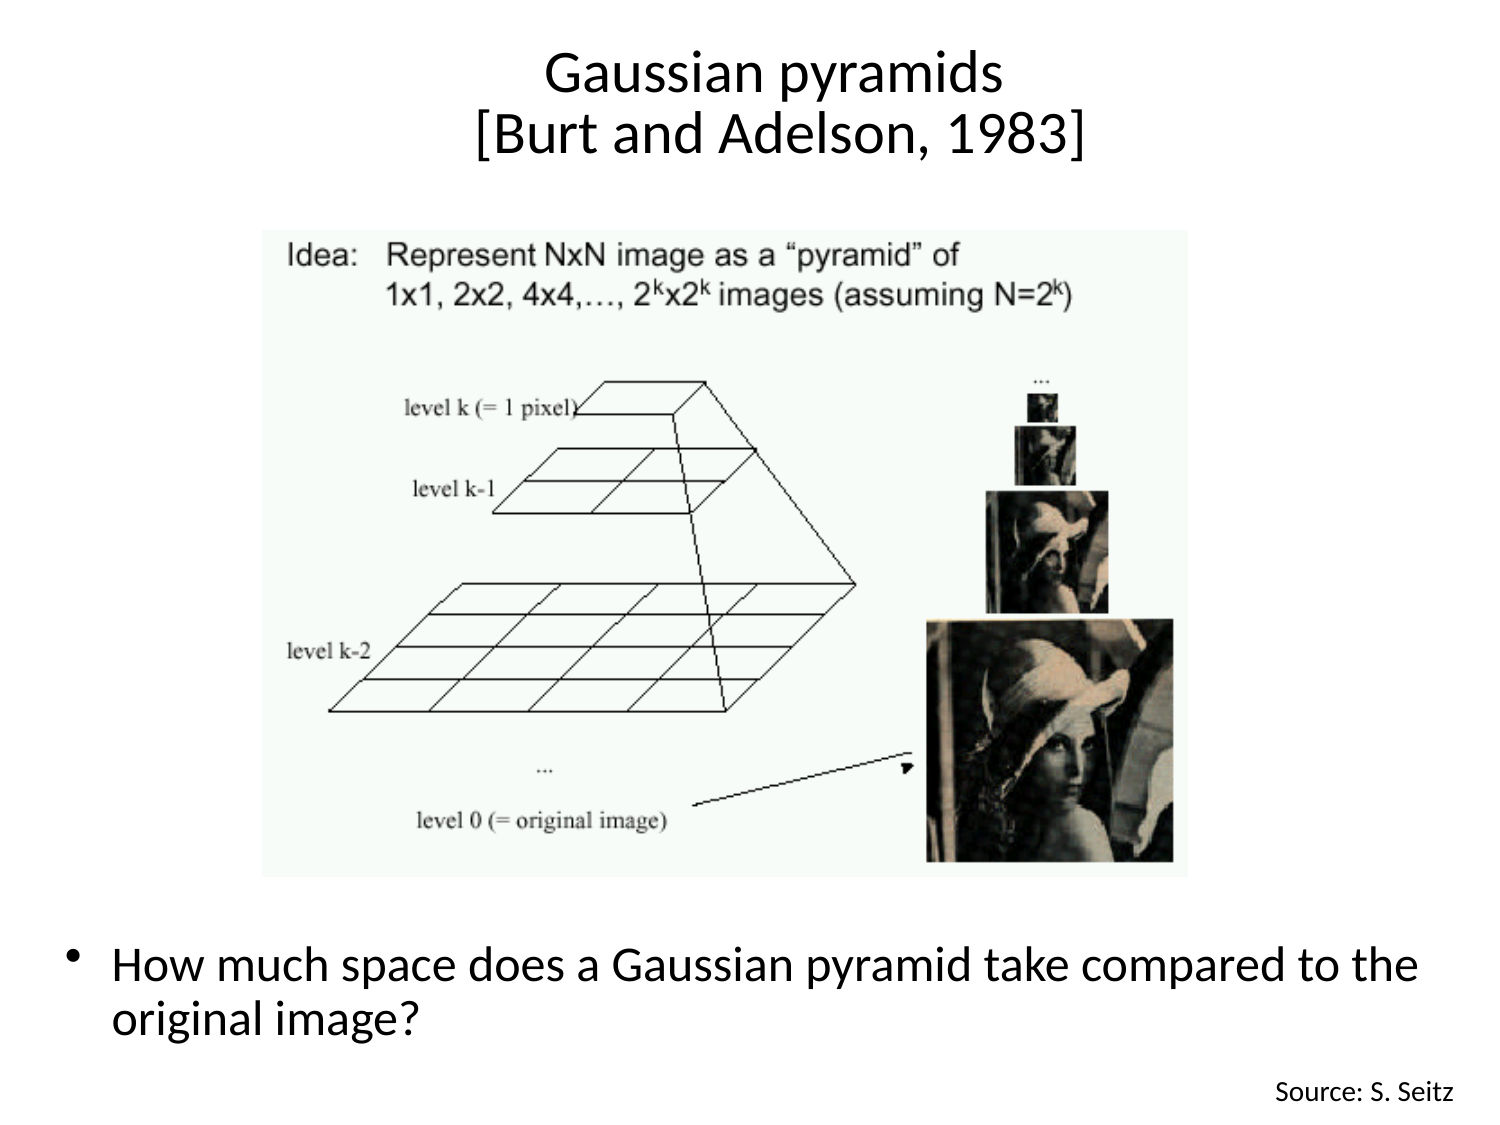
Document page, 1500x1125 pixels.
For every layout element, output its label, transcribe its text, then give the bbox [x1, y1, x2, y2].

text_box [262, 230, 1188, 877]
title Gaussian pyramids [Burt and Adelson, 1983] [112, 39, 1450, 177]
text_box How much space does a Gaussian pyramid take compared to the original image? [50, 860, 1500, 1125]
text_box Source: S. Seitz [1260, 1064, 1486, 1115]
